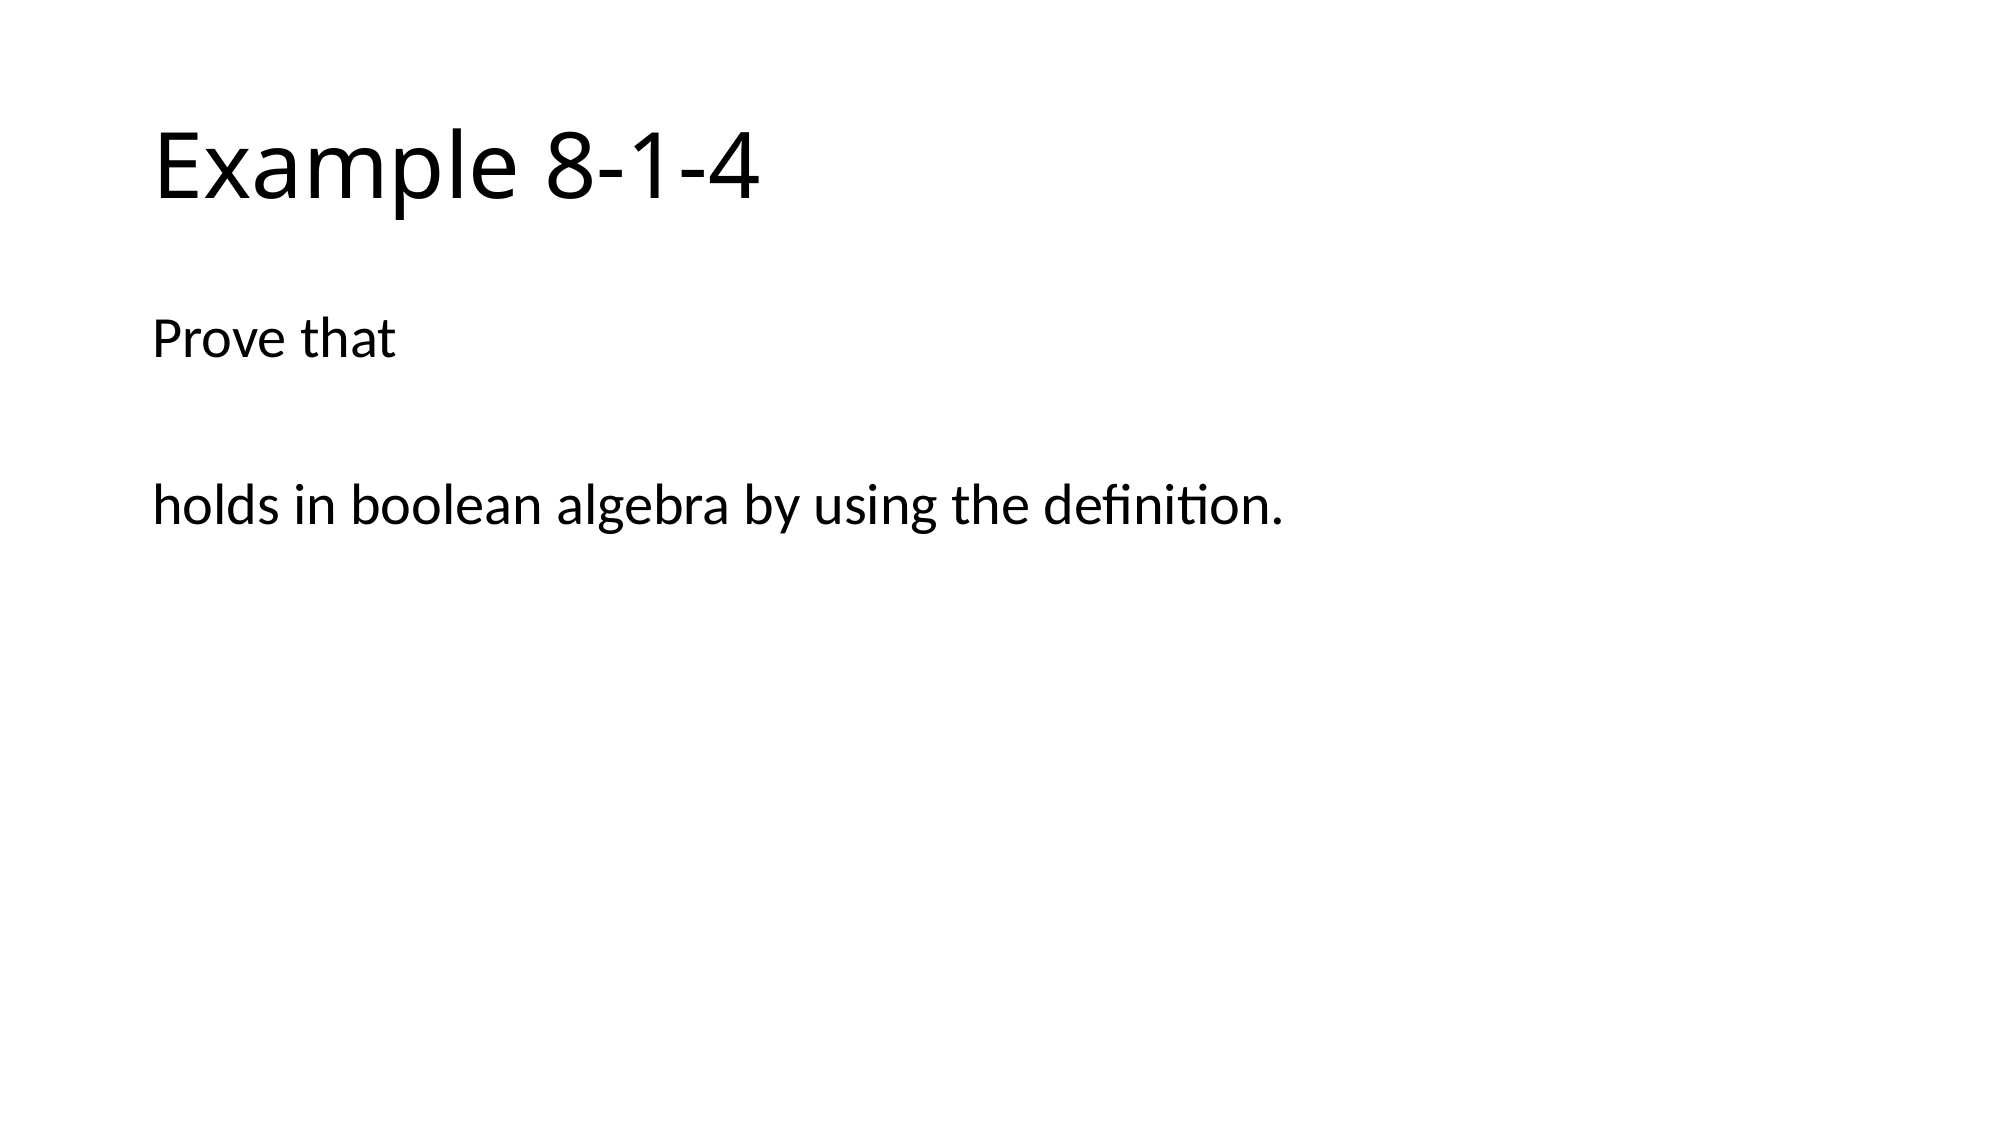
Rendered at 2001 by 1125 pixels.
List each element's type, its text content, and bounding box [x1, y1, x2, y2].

title Example 8-1-4 [137, 59, 1863, 278]
